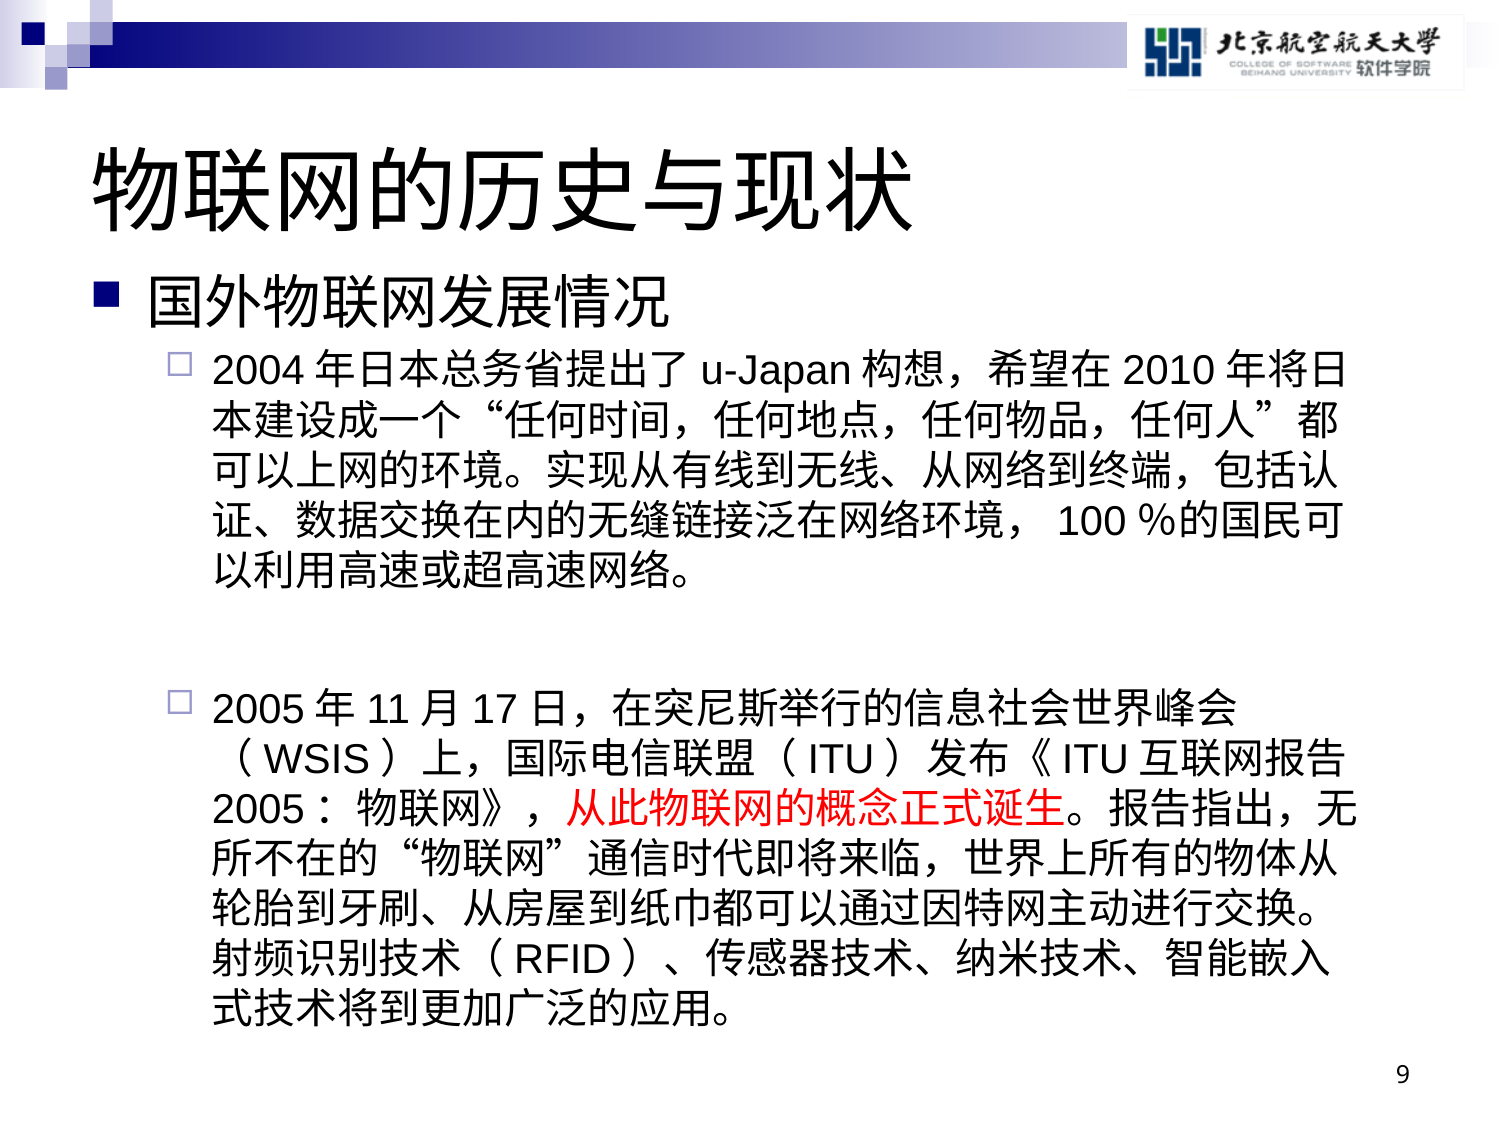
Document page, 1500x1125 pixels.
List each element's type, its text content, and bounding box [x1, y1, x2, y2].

picture [1127, 14, 1466, 99]
slide_number 9 [1074, 1024, 1426, 1101]
list 国外物联网发展情况 2004年日本总务省提出了u-Japan构想，希望在2010年将日本建设成一个“任何时间，任何地点，任何物品，任何人”都可以上网的环境。实现从有线到无线、从网络到终端，包括认证、数据交换在内的无缝链接泛在网络环境，100％的国民可以利用高速或超高速网络。 2005年11月17日，在突尼斯举行的信息社会世界峰会（WSIS）上，国际电信联盟（ITU）发布《ITU互联网报告2005：物联网》，从此物联网的概念正式诞生。报告指出，无所不在的“物联网”通信时代即将来临，世界上所有的物体从轮胎到牙刷、从房屋到纸巾都可以通过因特网主动进行交换。射频识别技术（RFID）、传感器技术、纳米技术、智能嵌入式技术将到更加广泛的应用。 [75, 257, 1384, 990]
title 物联网的历史与现状 [75, 75, 1425, 300]
